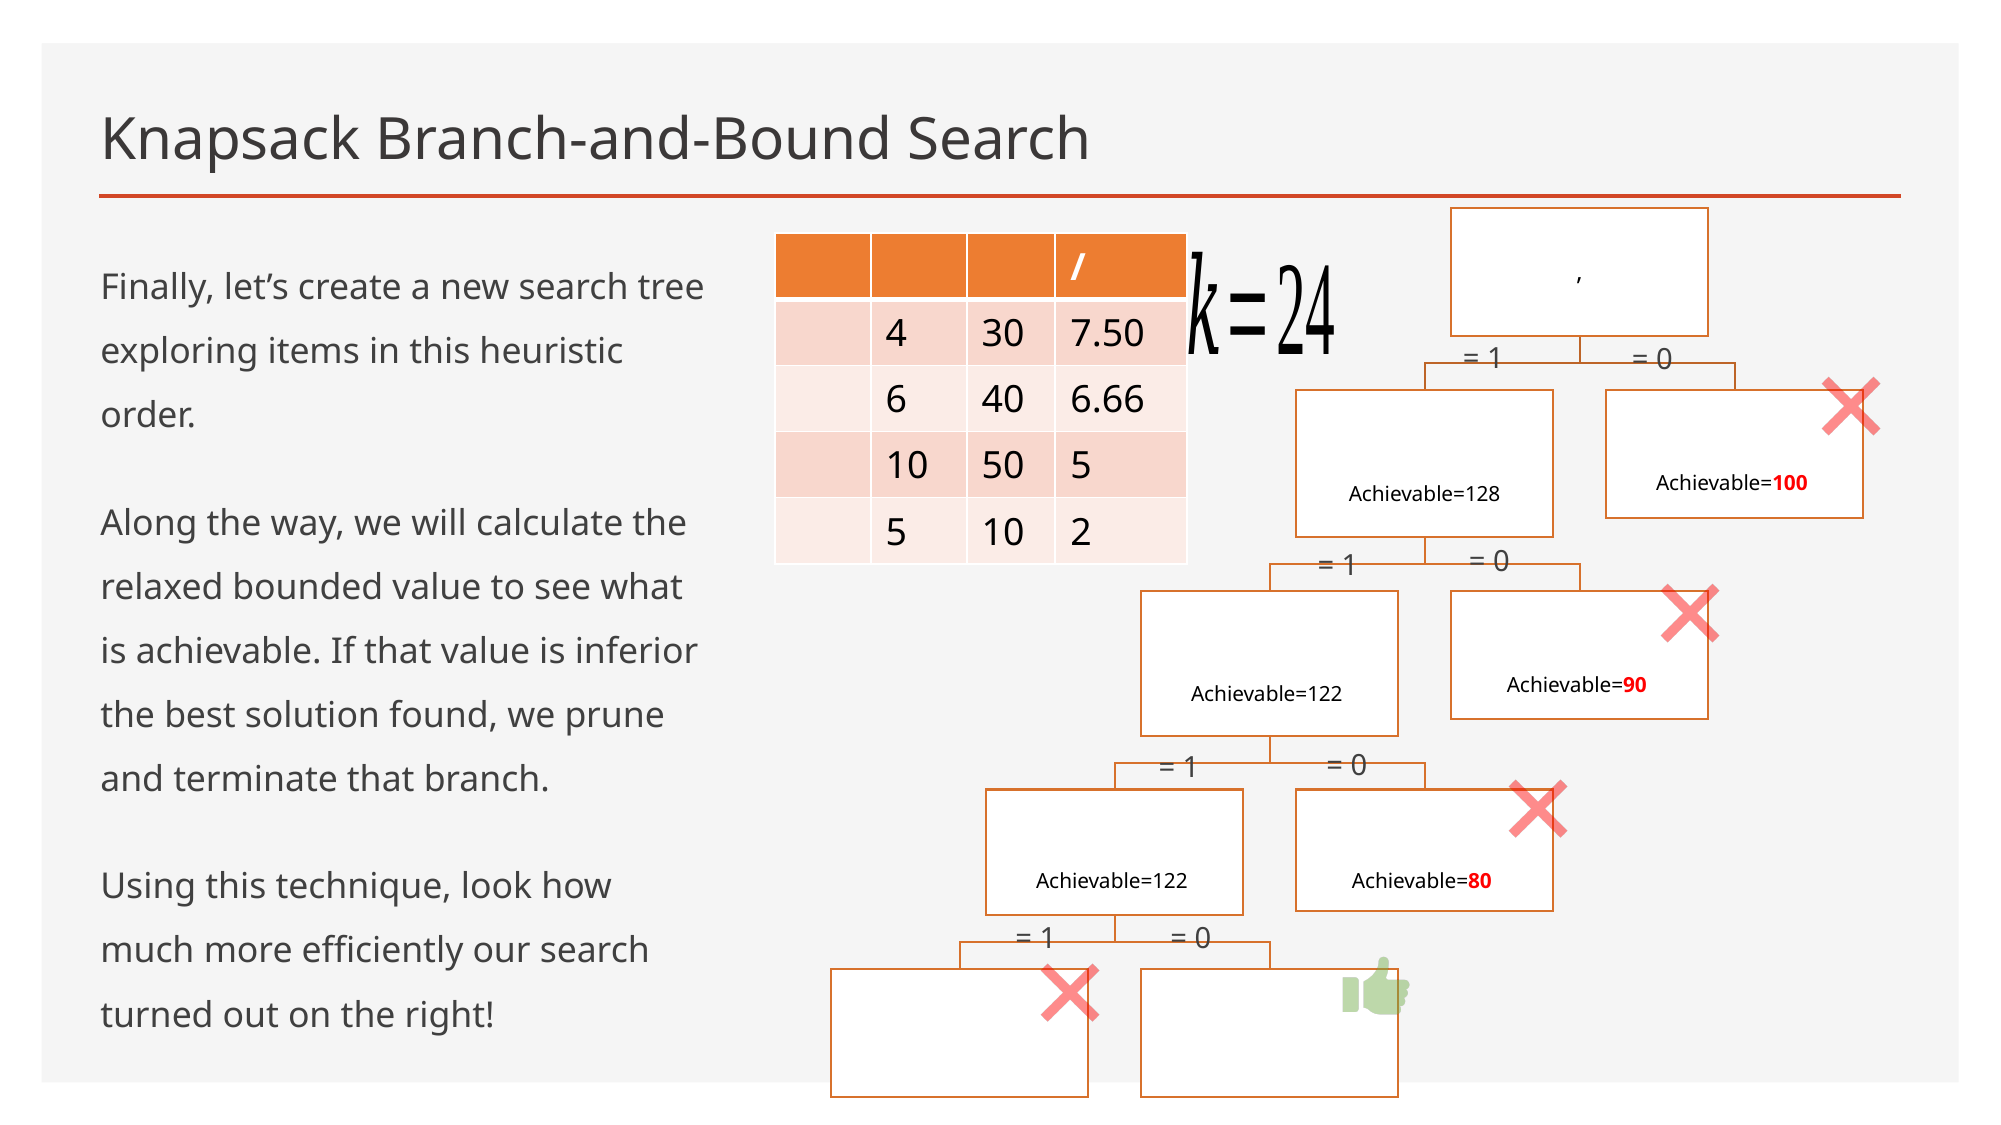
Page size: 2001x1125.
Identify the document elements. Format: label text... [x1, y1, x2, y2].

picture [1811, 366, 1891, 446]
picture [1650, 573, 1730, 653]
picture [1498, 768, 1578, 848]
title Knapsack Branch-and-Bound Search [85, 73, 1214, 179]
picture [1030, 952, 1110, 1032]
picture [1336, 946, 1416, 1025]
list Finally, let’s create a new search tree exploring items in this heuristic order. Along the way, we will calculate the relaxed bounded value to see what is achievable. If that value is inferior the best solution found, we prune and terminate that branch. Using this technique, look how much more efficiently our search turned out on the right! [85, 235, 728, 1052]
